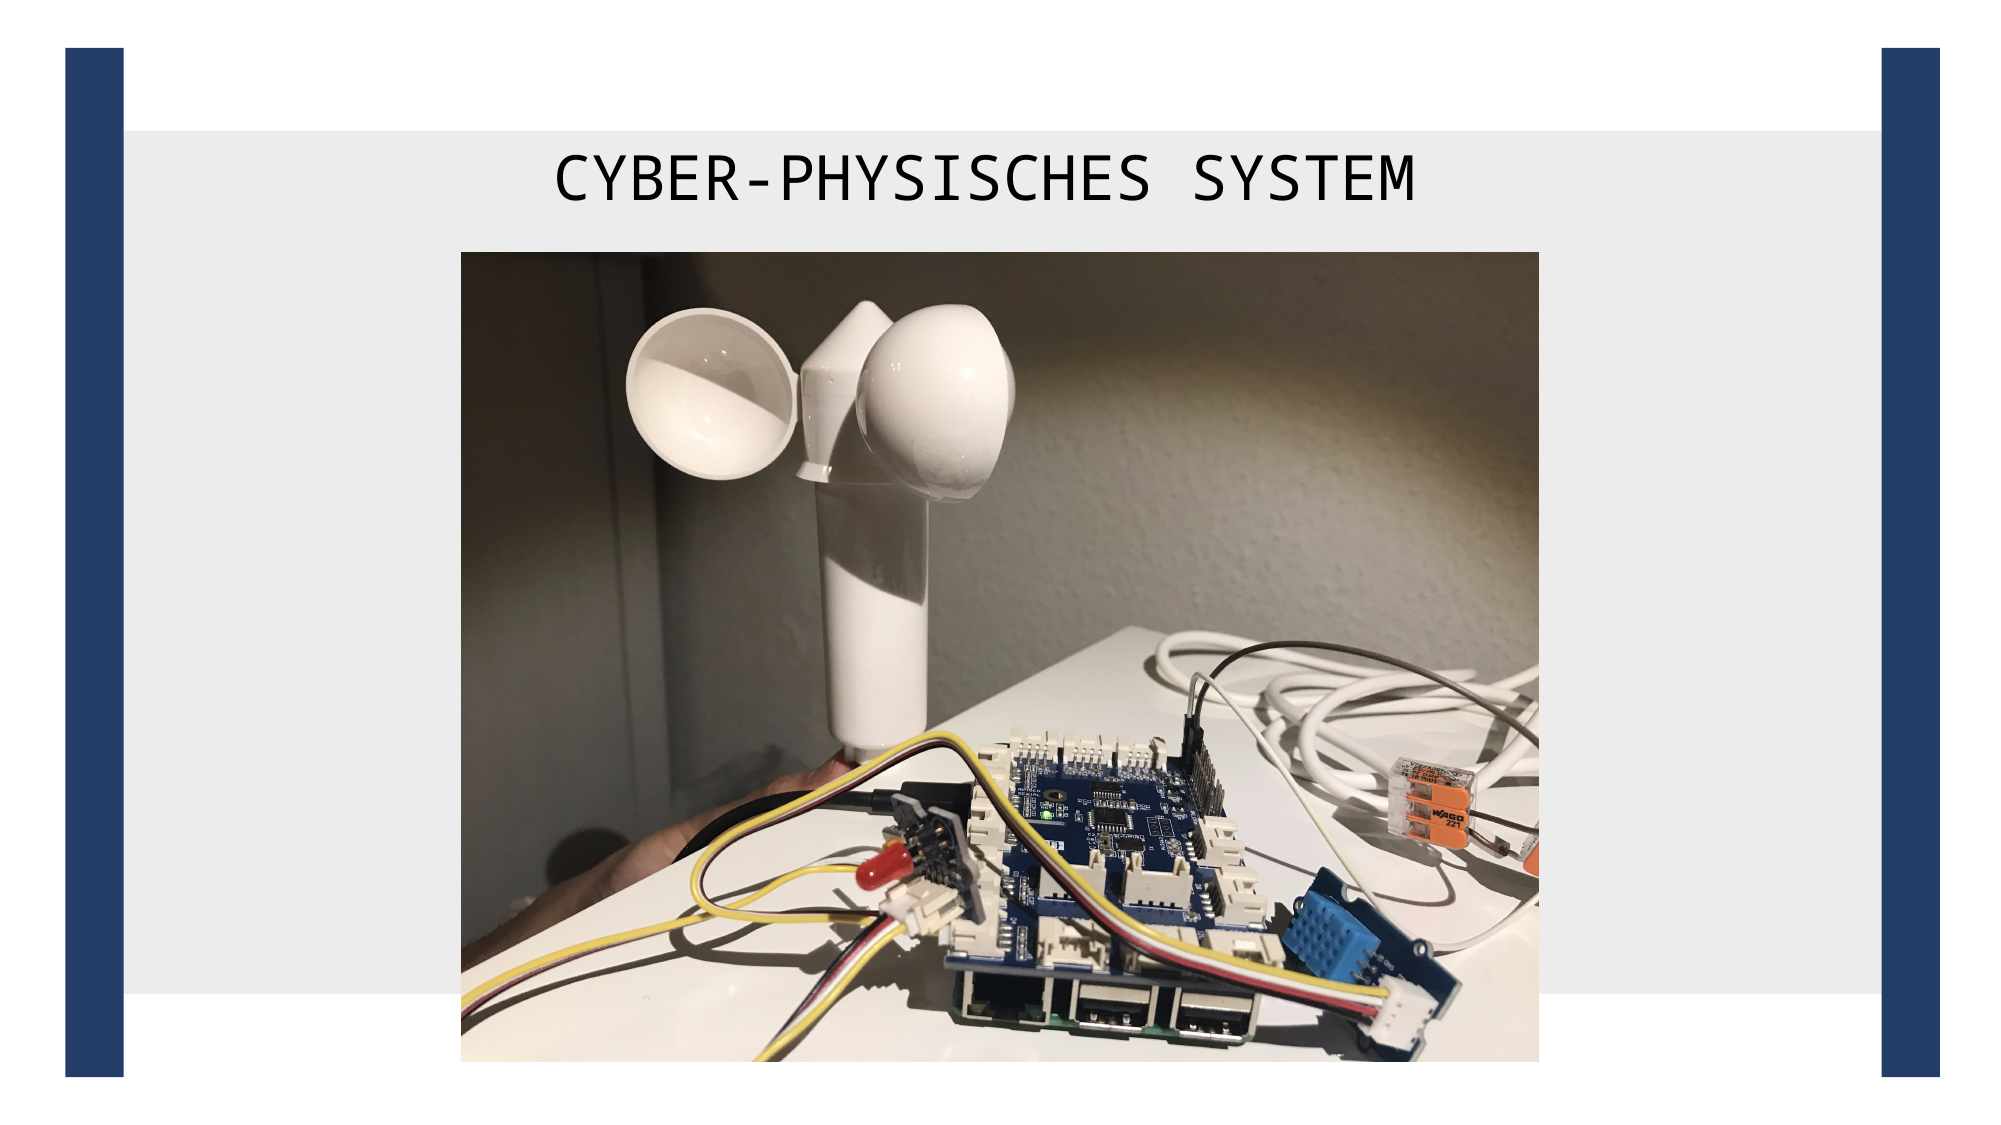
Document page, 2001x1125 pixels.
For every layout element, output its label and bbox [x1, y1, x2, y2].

picture [460, 252, 1539, 1062]
text_box [65, 47, 1941, 1078]
